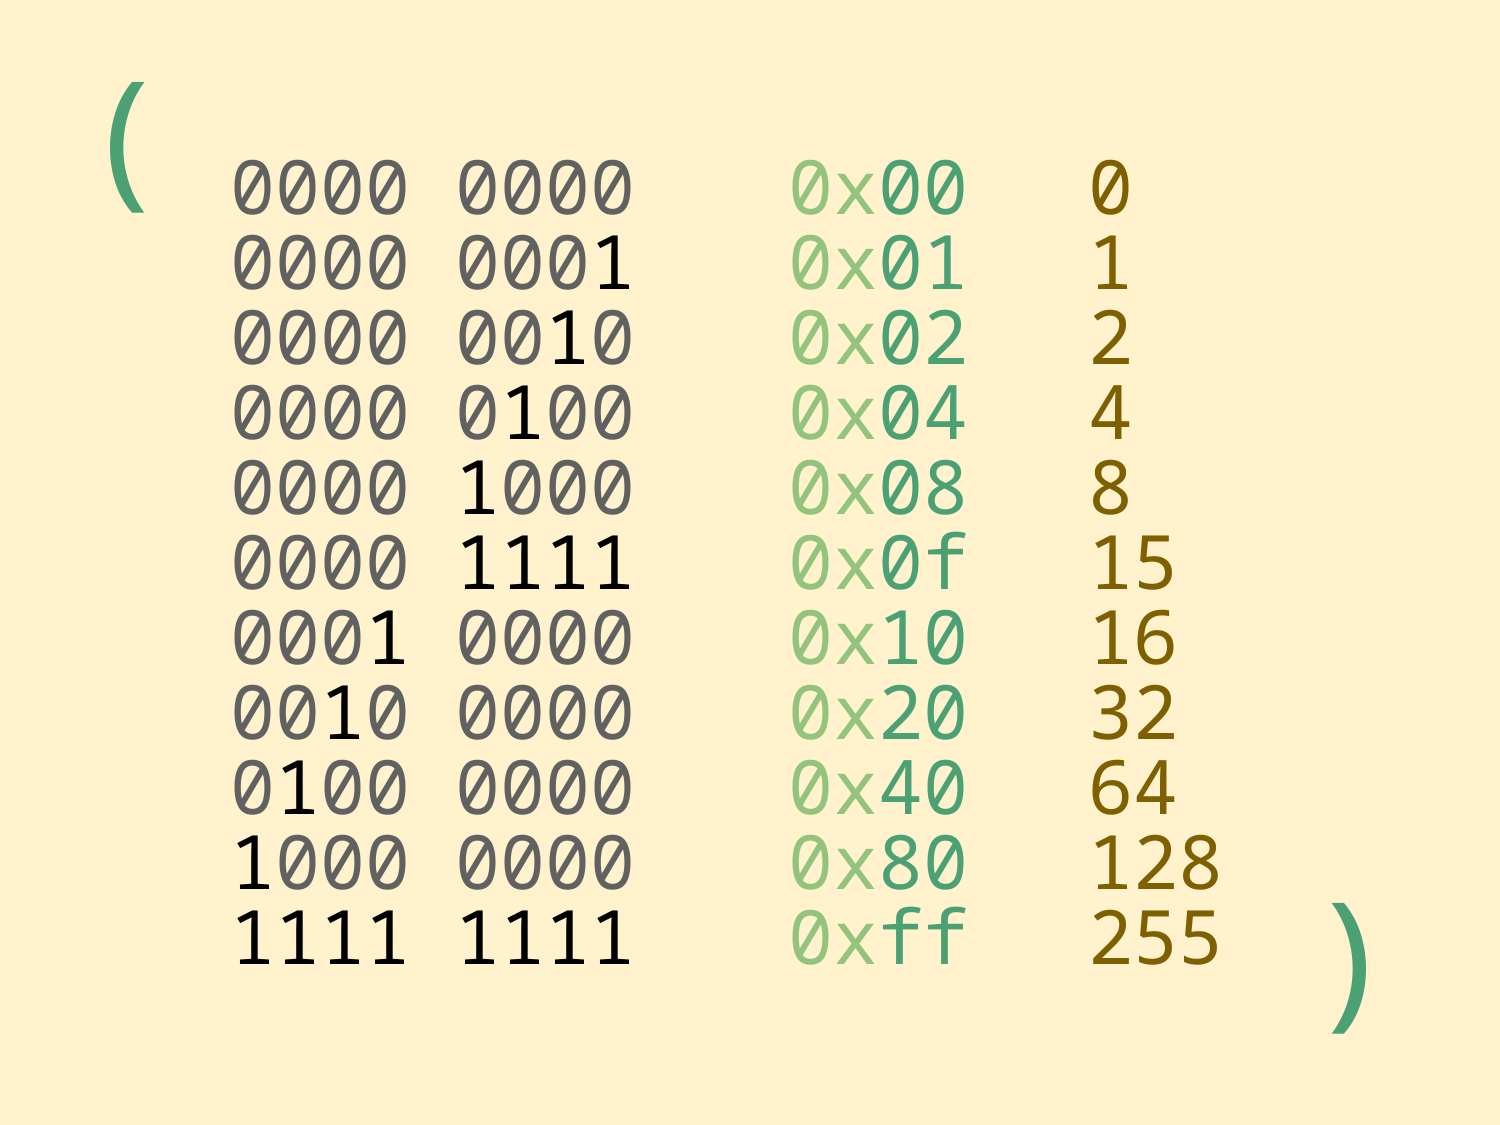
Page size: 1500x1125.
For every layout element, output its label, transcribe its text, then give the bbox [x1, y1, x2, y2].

text_box 1 [1073, 199, 1297, 274]
text_box 0001 0000 [190, 574, 650, 649]
text_box 4 [1073, 349, 1297, 424]
text_box 0x00 [773, 124, 997, 199]
text_box 0x20 [773, 649, 997, 724]
text_box 0000 1111 [190, 499, 650, 574]
text_box 16 [1073, 574, 1297, 649]
text_box 15 [1073, 499, 1297, 574]
text_box 0x40 [773, 724, 997, 799]
text_box 0000 1000 [190, 424, 650, 499]
title ( [89, 25, 303, 254]
text_box 0010 0000 [190, 649, 650, 724]
text_box 0x0f [773, 499, 997, 574]
text_box 128 [1073, 799, 1297, 874]
text_box 0x10 [773, 574, 997, 649]
text_box 0x04 [773, 349, 997, 424]
text_box 0000 0000 [190, 124, 650, 199]
text_box 2 [1073, 274, 1297, 349]
text_box 0x08 [773, 424, 997, 499]
text_box 0x80 [773, 799, 997, 874]
text_box 0x01 [773, 199, 997, 274]
text_box 0000 0001 [190, 199, 650, 274]
text_box 0000 0100 [190, 349, 650, 424]
text_box 0xff [773, 874, 997, 1001]
text_box 255 [1073, 874, 1297, 1001]
text_box 0 [1073, 124, 1297, 199]
text_box 0100 0000 [190, 724, 650, 799]
text_box 1111 1111 [190, 874, 650, 1001]
text_box 1000 0000 [190, 799, 650, 874]
title ) [1312, 845, 1442, 1074]
text_box 0000 0010 [190, 274, 650, 349]
text_box 0x02 [773, 274, 997, 349]
text_box 64 [1073, 724, 1297, 799]
text_box 8 [1073, 424, 1297, 499]
text_box 32 [1073, 649, 1297, 724]
